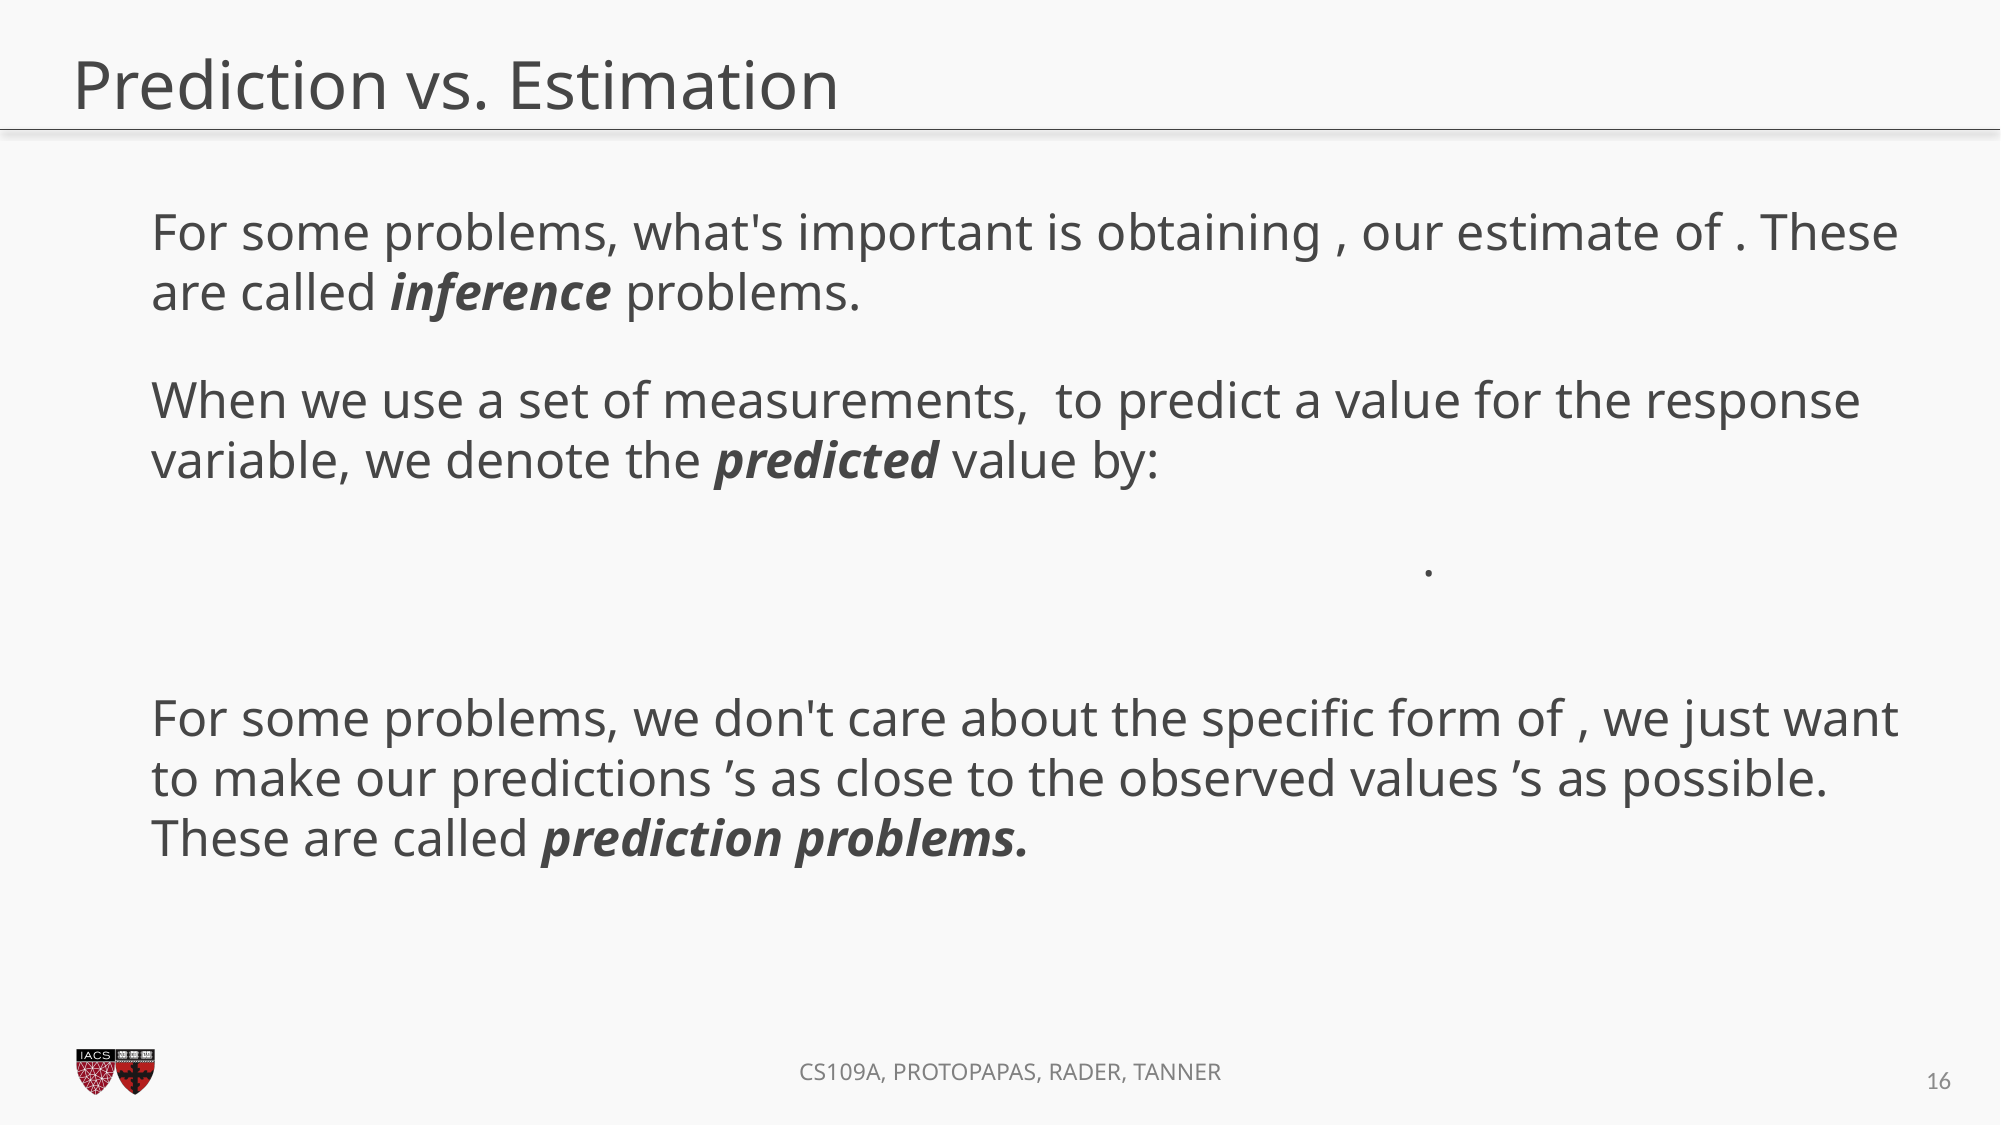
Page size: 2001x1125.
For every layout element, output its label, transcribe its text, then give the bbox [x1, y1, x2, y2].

slide_number 15 [1500, 1050, 1967, 1110]
picture [75, 1049, 155, 1095]
title Prediction vs. Estimation [57, 35, 1943, 162]
